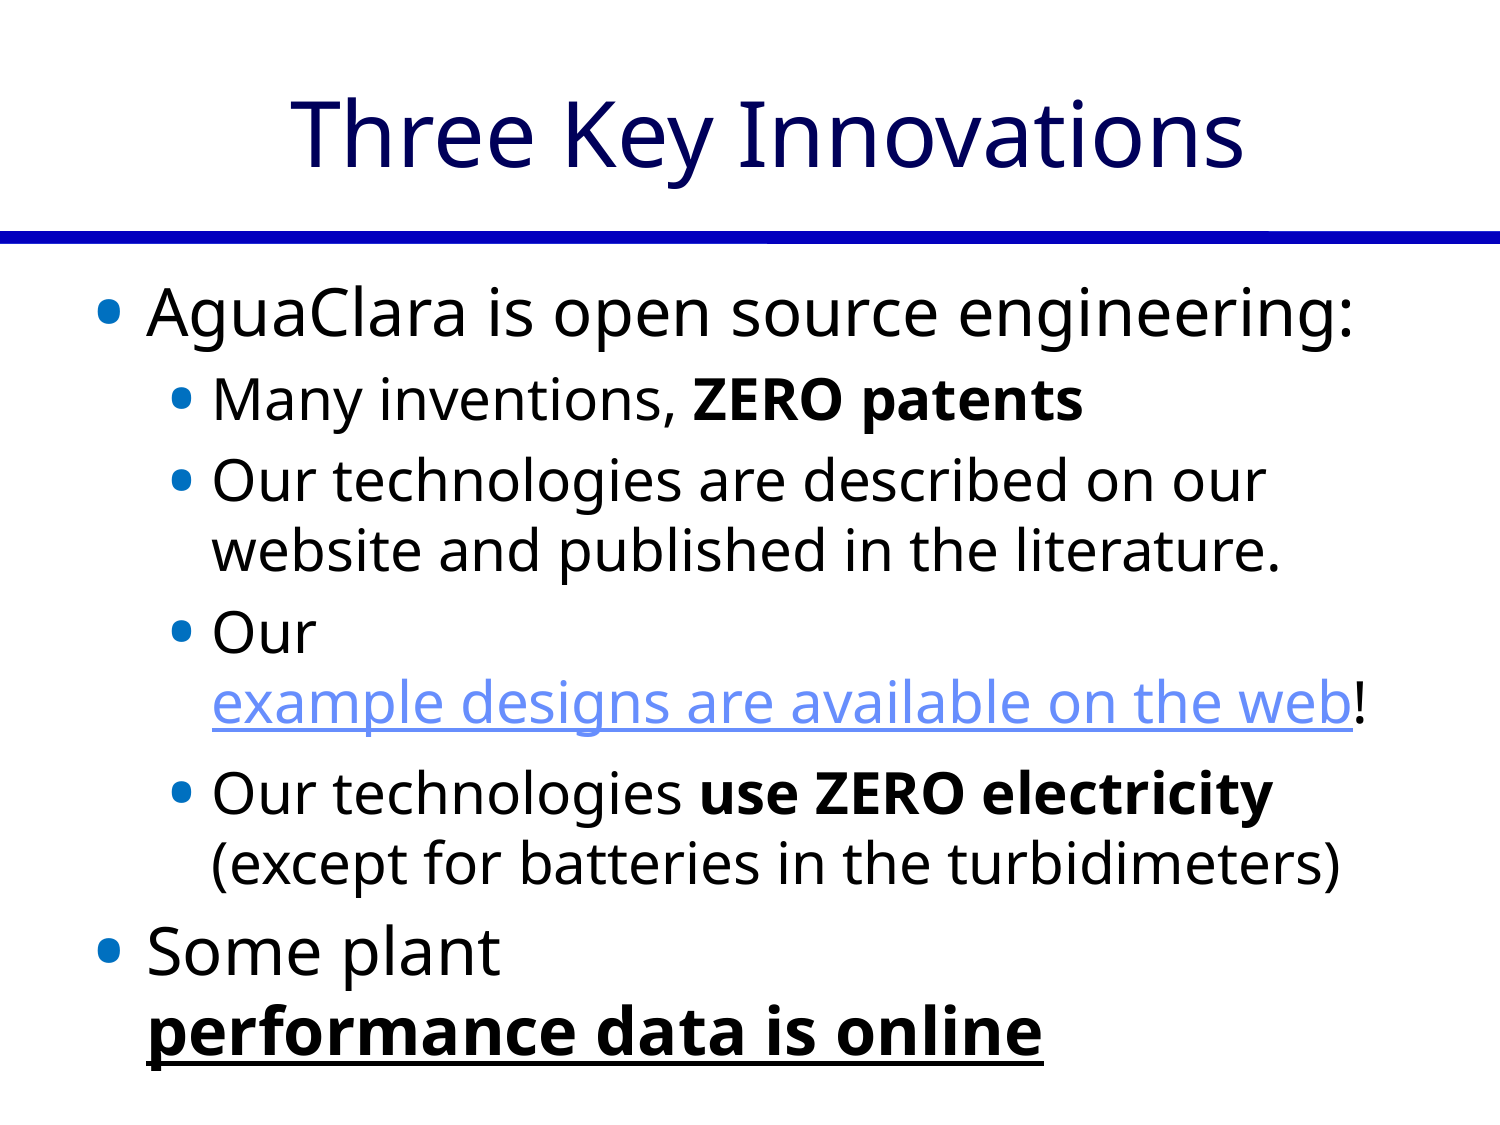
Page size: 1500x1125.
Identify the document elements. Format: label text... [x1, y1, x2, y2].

title Three Key Innovations [75, 37, 1463, 225]
list AguaClara is open source engineering: Many inventions, ZERO patents Our technologies are described on our website and published in the literature. Our example designs are available on the web! Our technologies use ZERO electricity (except for batteries in the turbidimeters) Some plant performance data is online [74, 262, 1426, 1006]
